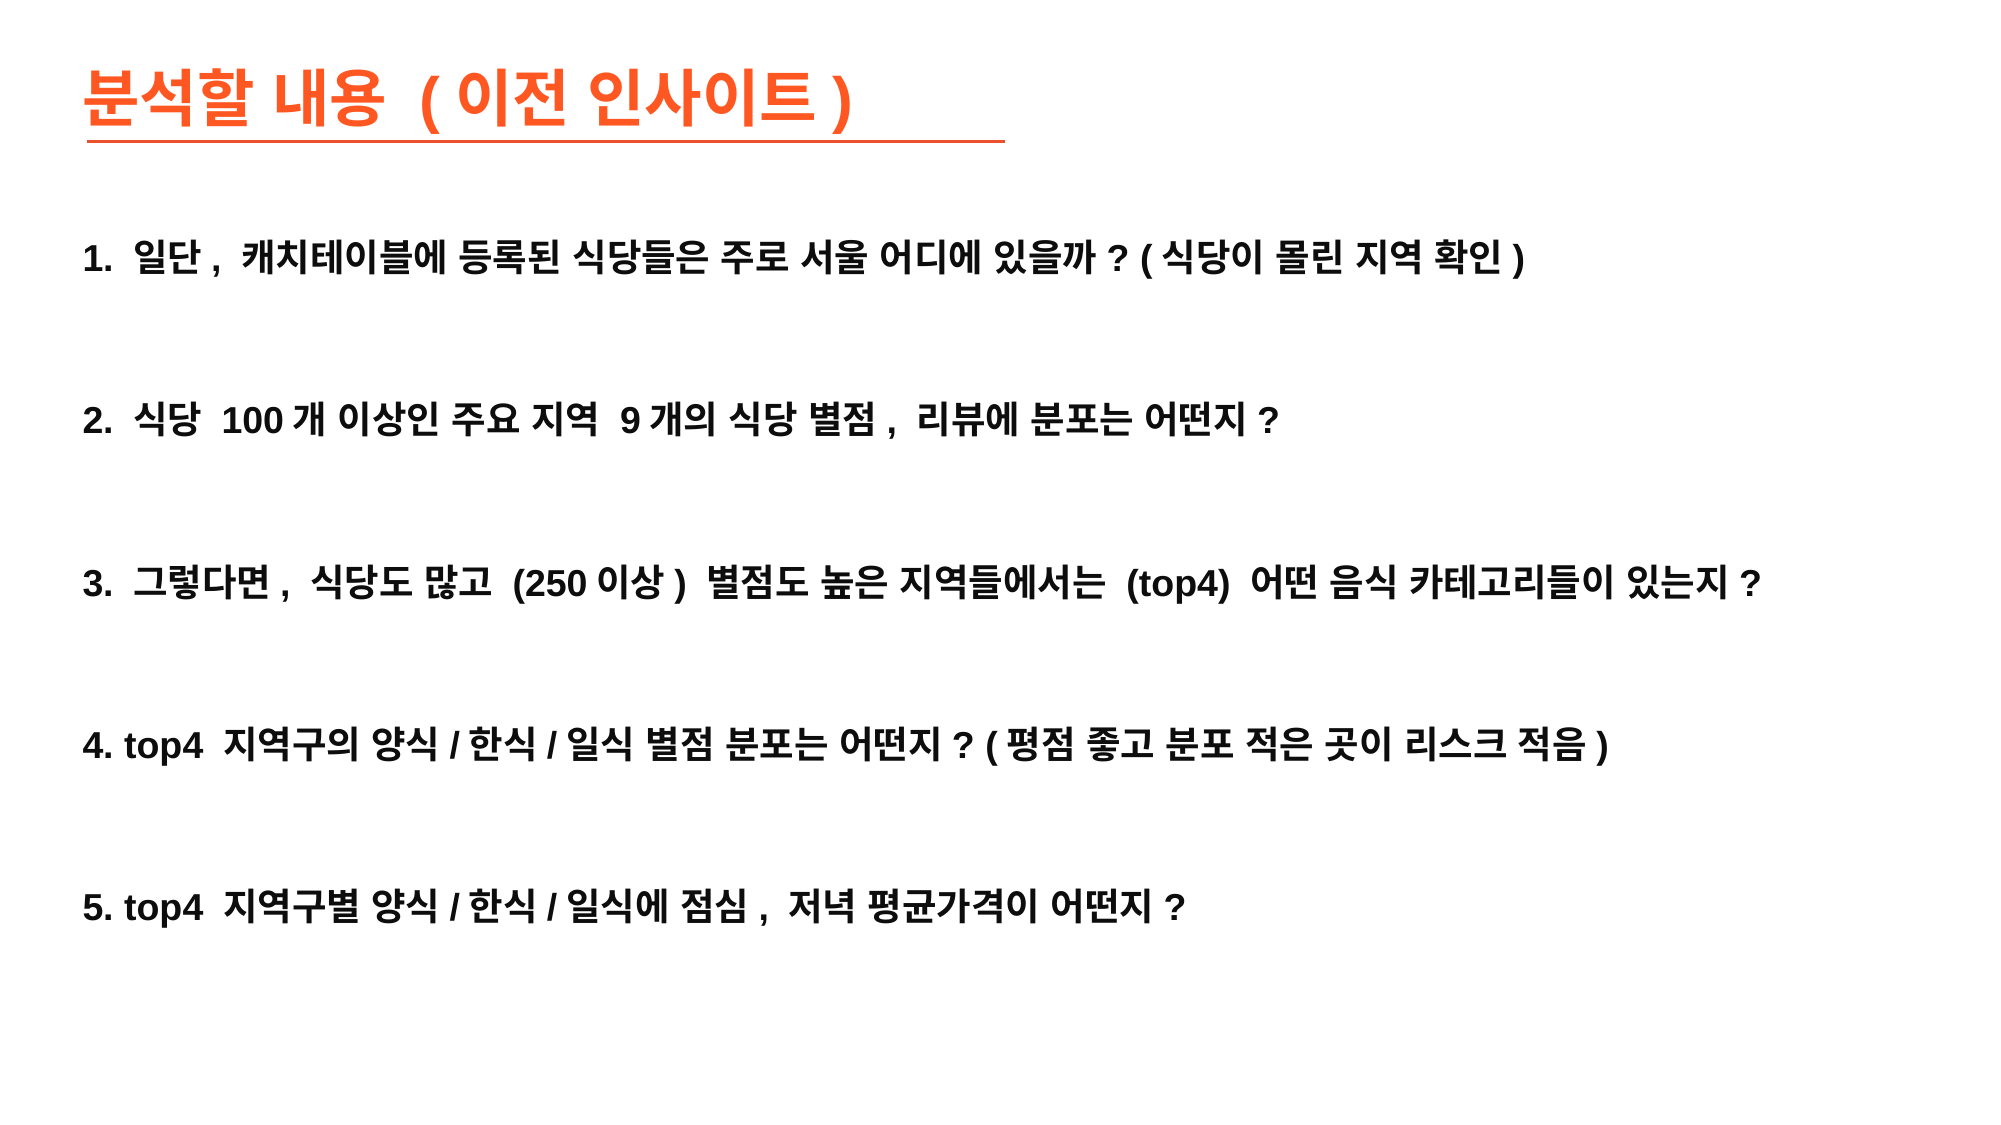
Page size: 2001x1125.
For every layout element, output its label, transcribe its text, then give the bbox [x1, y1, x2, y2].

text_box 2. 식당 100개 이상인 주요 지역 9개의 식당 별점, 리뷰에 분포는 어떤지? [67, 348, 1965, 483]
text_box 분석할 내용 (이전 인사이트) [67, 23, 1965, 159]
text_box 5. top4 지역구별 양식/한식/일식에 점심, 저녁 평균가격이 어떤지? [67, 834, 1965, 970]
text_box 1. 일단, 캐치테이블에 등록된 식당들은 주로 서울 어디에 있을까? (식당이 몰린 지역 확인) [67, 186, 1965, 321]
text_box 4. top4 지역구의 양식/한식/일식 별점 분포는 어떤지? (평점 좋고 분포 적은 곳이 리스크 적음) [67, 672, 1965, 808]
text_box 3. 그렇다면, 식당도 많고 (250이상) 별점도 높은 지역들에서는 (top4) 어떤 음식 카테고리들이 있는지? [67, 510, 1965, 646]
